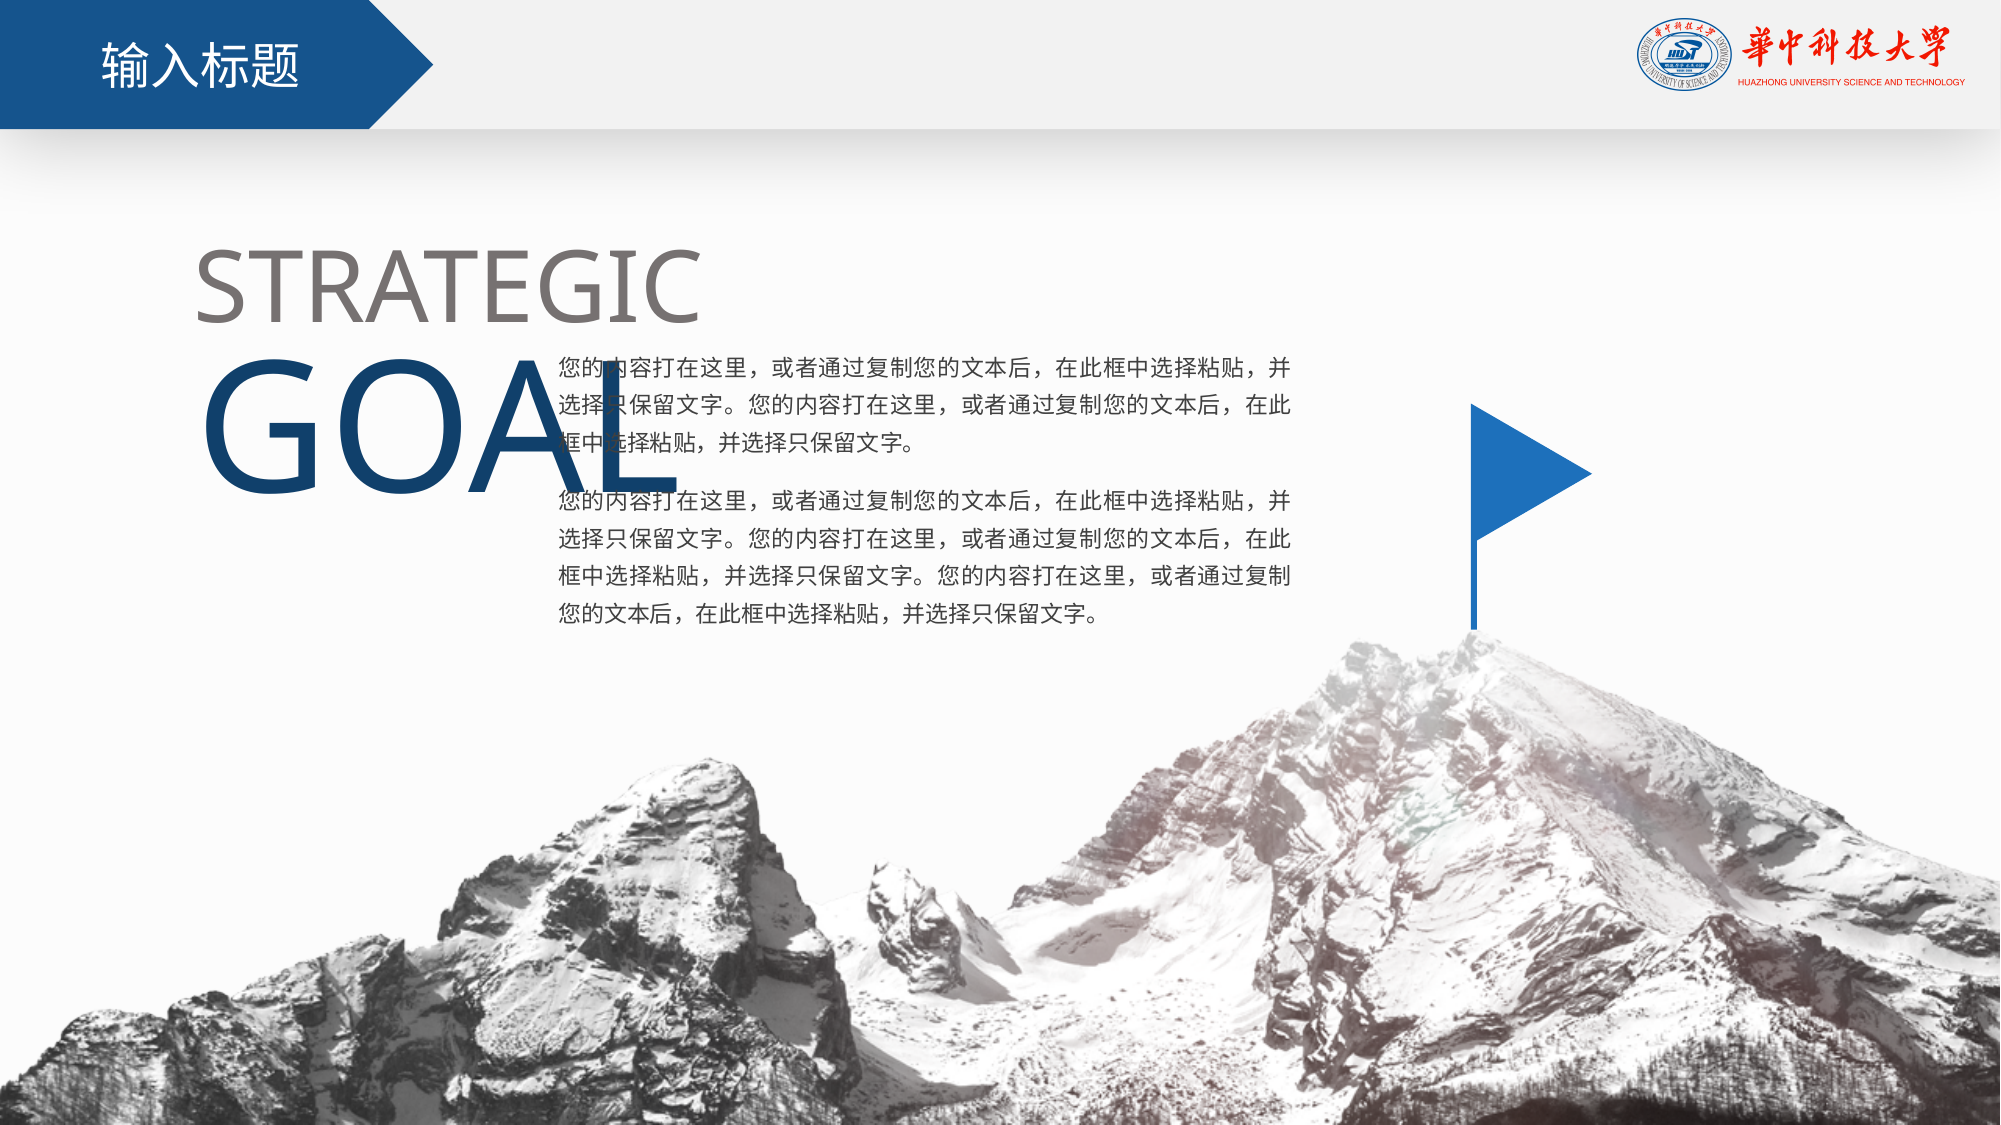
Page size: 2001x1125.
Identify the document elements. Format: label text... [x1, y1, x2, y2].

picture [0, 629, 2000, 1125]
text_box 您的内容打在这里，或者通过复制您的文本后，在此框中选择粘贴，并选择只保留文字。您的内容打在这里，或者通过复制您的文本后，在此框中选择粘贴，并选择只保留文字。 您的内容打在这里，或者通过复制您的文本后，在此框中选择粘贴，并选择只保留文字。您的内容打在这里，或者通过复制您的文本后，在此框中选择粘贴，并选择只保留文字。您的内容打在这里，或者通过复制您的文本后，在此框中选择粘贴，并选择只保留文字。 [558, 343, 1293, 627]
picture [1637, 18, 1965, 91]
text_box STRATEGIC [193, 222, 705, 343]
text_box GOAL [195, 309, 683, 530]
text_box 输入标题 [0, 0, 435, 131]
text_box [1469, 401, 1595, 629]
